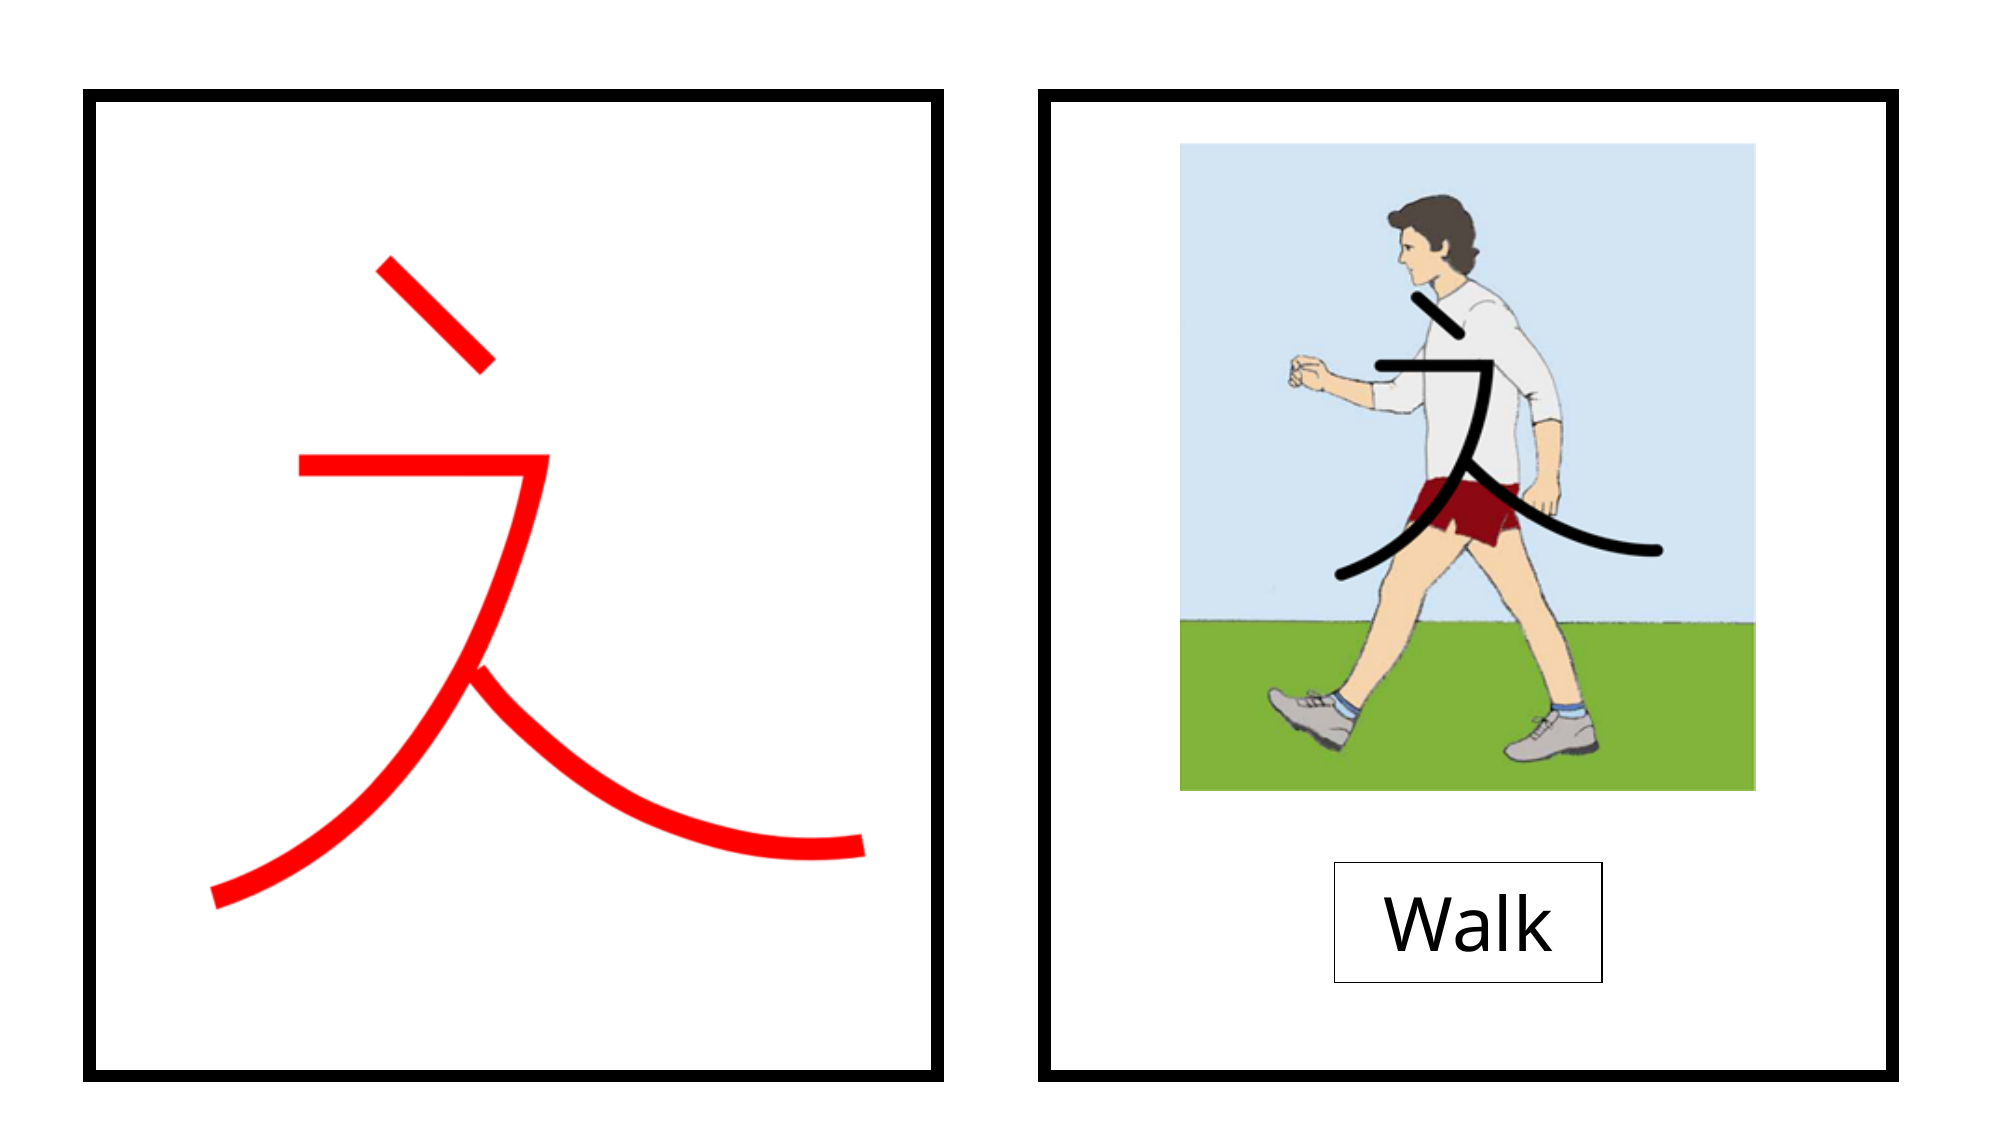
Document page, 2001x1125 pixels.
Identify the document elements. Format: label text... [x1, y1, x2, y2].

picture [1180, 142, 1756, 791]
picture [175, 203, 889, 959]
text_box Walk [1334, 862, 1603, 983]
text_box [88, 95, 938, 1077]
text_box [1044, 95, 1893, 1077]
